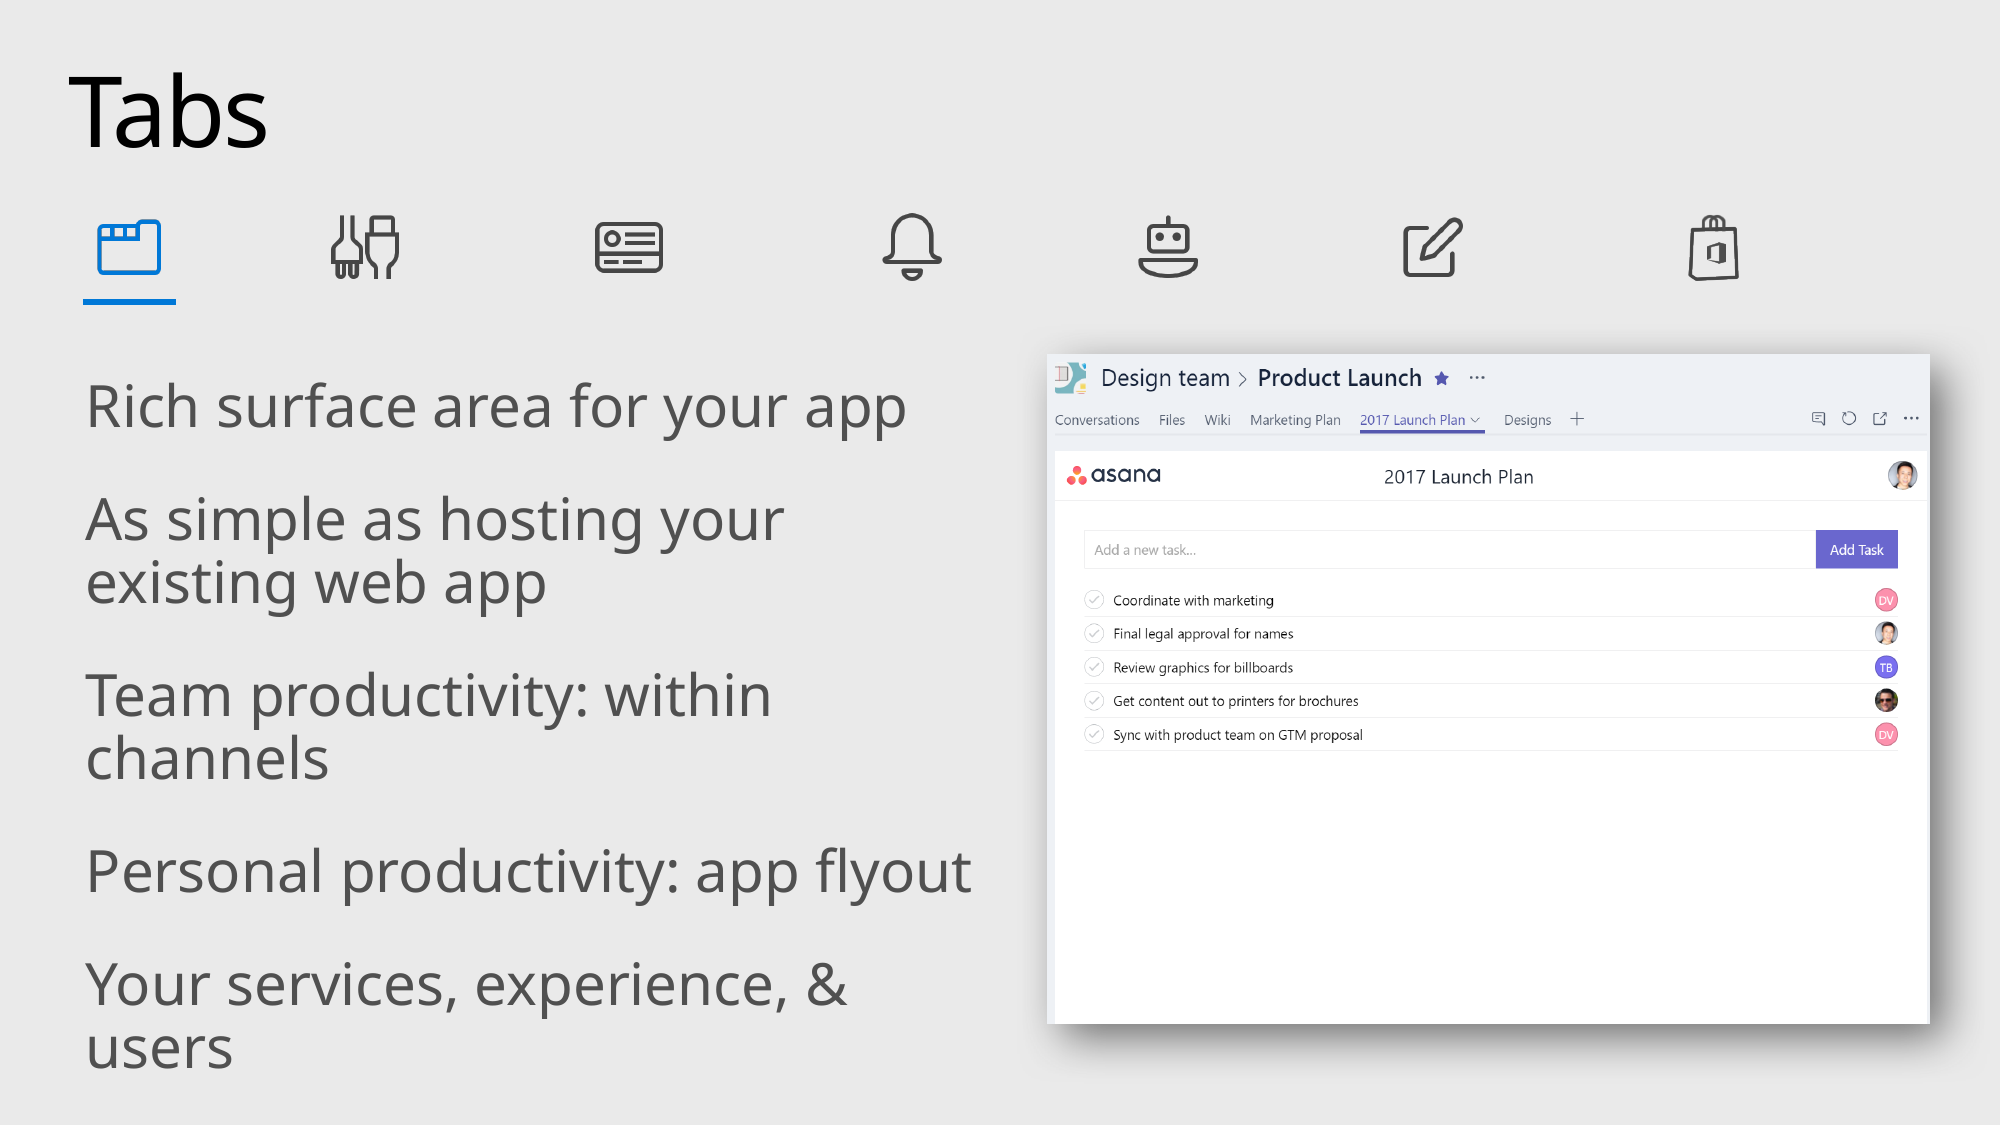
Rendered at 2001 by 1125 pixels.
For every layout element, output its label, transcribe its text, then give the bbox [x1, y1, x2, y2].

picture [94, 213, 163, 281]
picture [1688, 213, 1740, 281]
title Tabs [44, 47, 1957, 196]
picture [1133, 213, 1202, 281]
text_box Rich surface area for your app As simple as hosting your existing web app Team productivity: within channels Personal productivity: app flyout Your services, experience, & users [56, 354, 1013, 1105]
picture [331, 213, 399, 281]
picture [878, 213, 946, 281]
picture [595, 213, 664, 281]
picture [1398, 213, 1467, 281]
picture [1047, 353, 1930, 1024]
